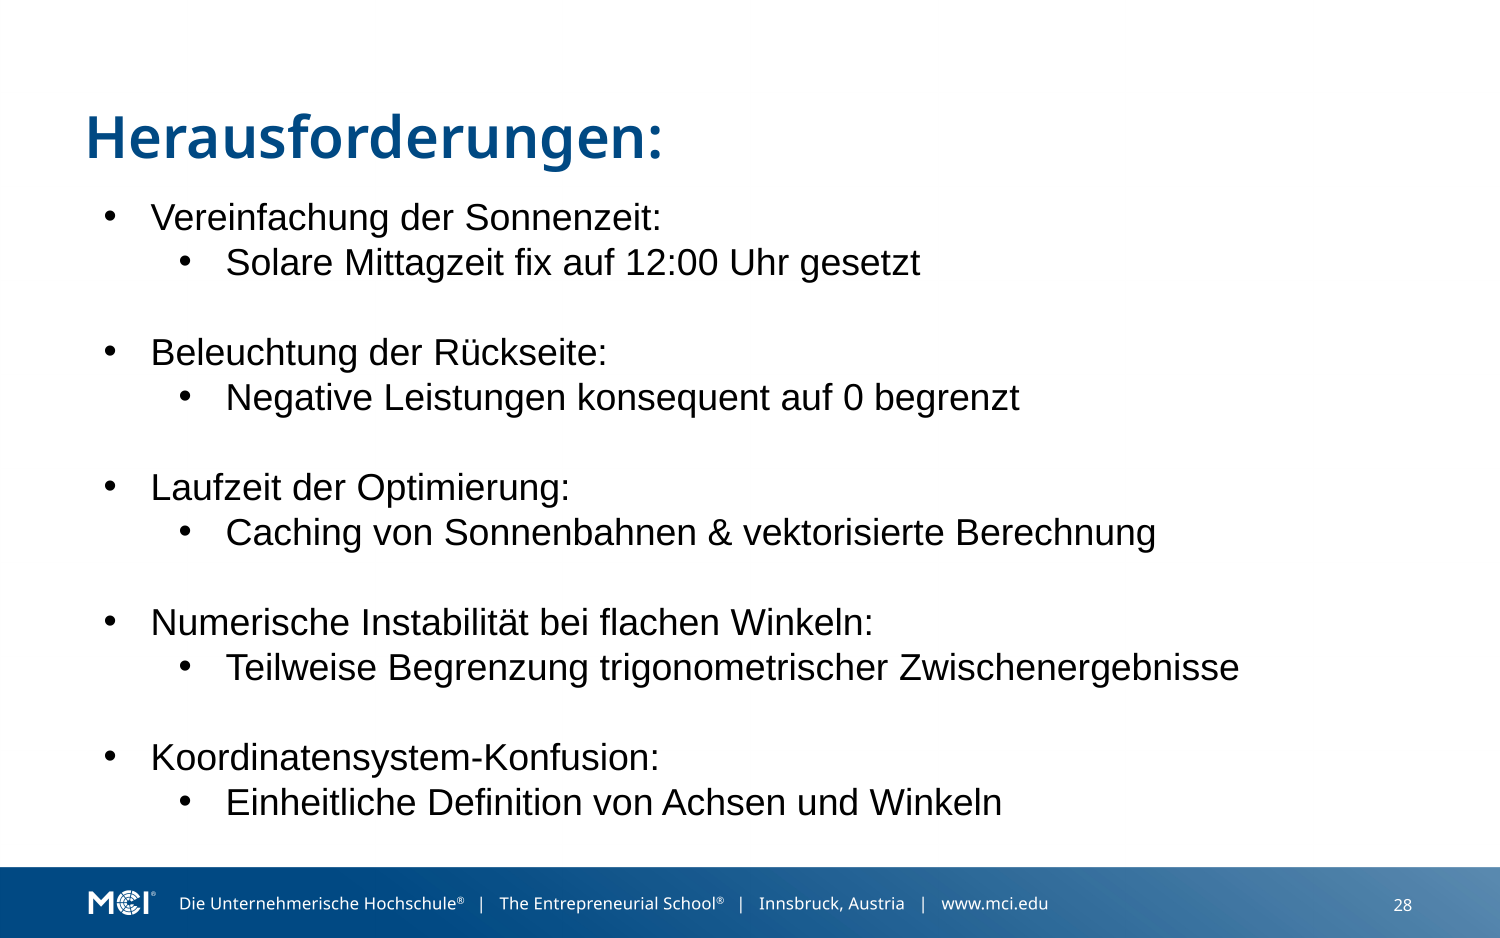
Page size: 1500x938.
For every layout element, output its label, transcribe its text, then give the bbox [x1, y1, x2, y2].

text_box Herausforderungen: [84, 108, 1412, 159]
text_box Vereinfachung der Sonnenzeit: Solare Mittagzeit fix auf 12:00 Uhr gesetzt Beleuchtung der Rückseite: Negative Leistungen konsequent auf 0 begrenzt Laufzeit der Optimierung: Caching von Sonnenbahnen & vektorisierte Berechnung Numerische Instabilität bei flachen Winkeln: Teilweise Begrenzung trigonometrischer Zwischenergebnisse Koordinatensystem-Konfusion: Einheitliche Definition von Achsen und Winkeln [88, 186, 1468, 831]
